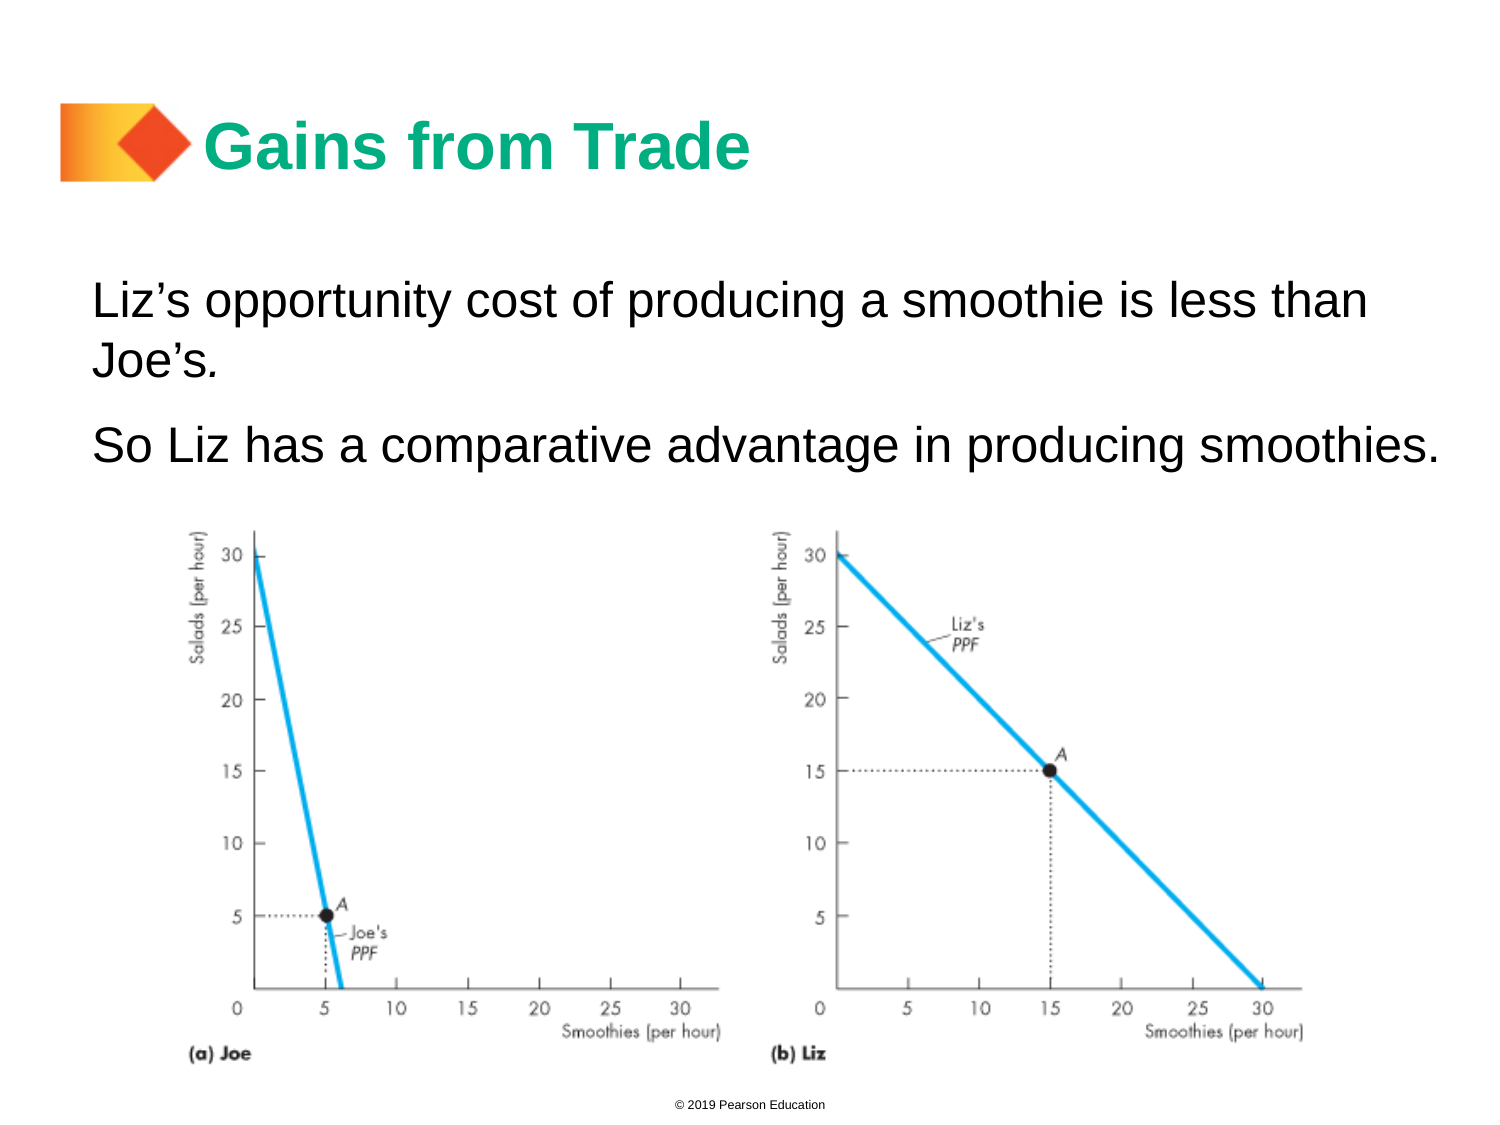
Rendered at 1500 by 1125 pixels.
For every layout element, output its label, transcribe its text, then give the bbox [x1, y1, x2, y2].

title Gains from Trade [188, 50, 1364, 236]
list Liz’s opportunity cost of producing a smoothie is less than Joe’s. So Liz has a comparative advantage in producing smoothies. [59, 259, 1463, 550]
picture [59, 102, 188, 184]
picture [174, 524, 1313, 1083]
